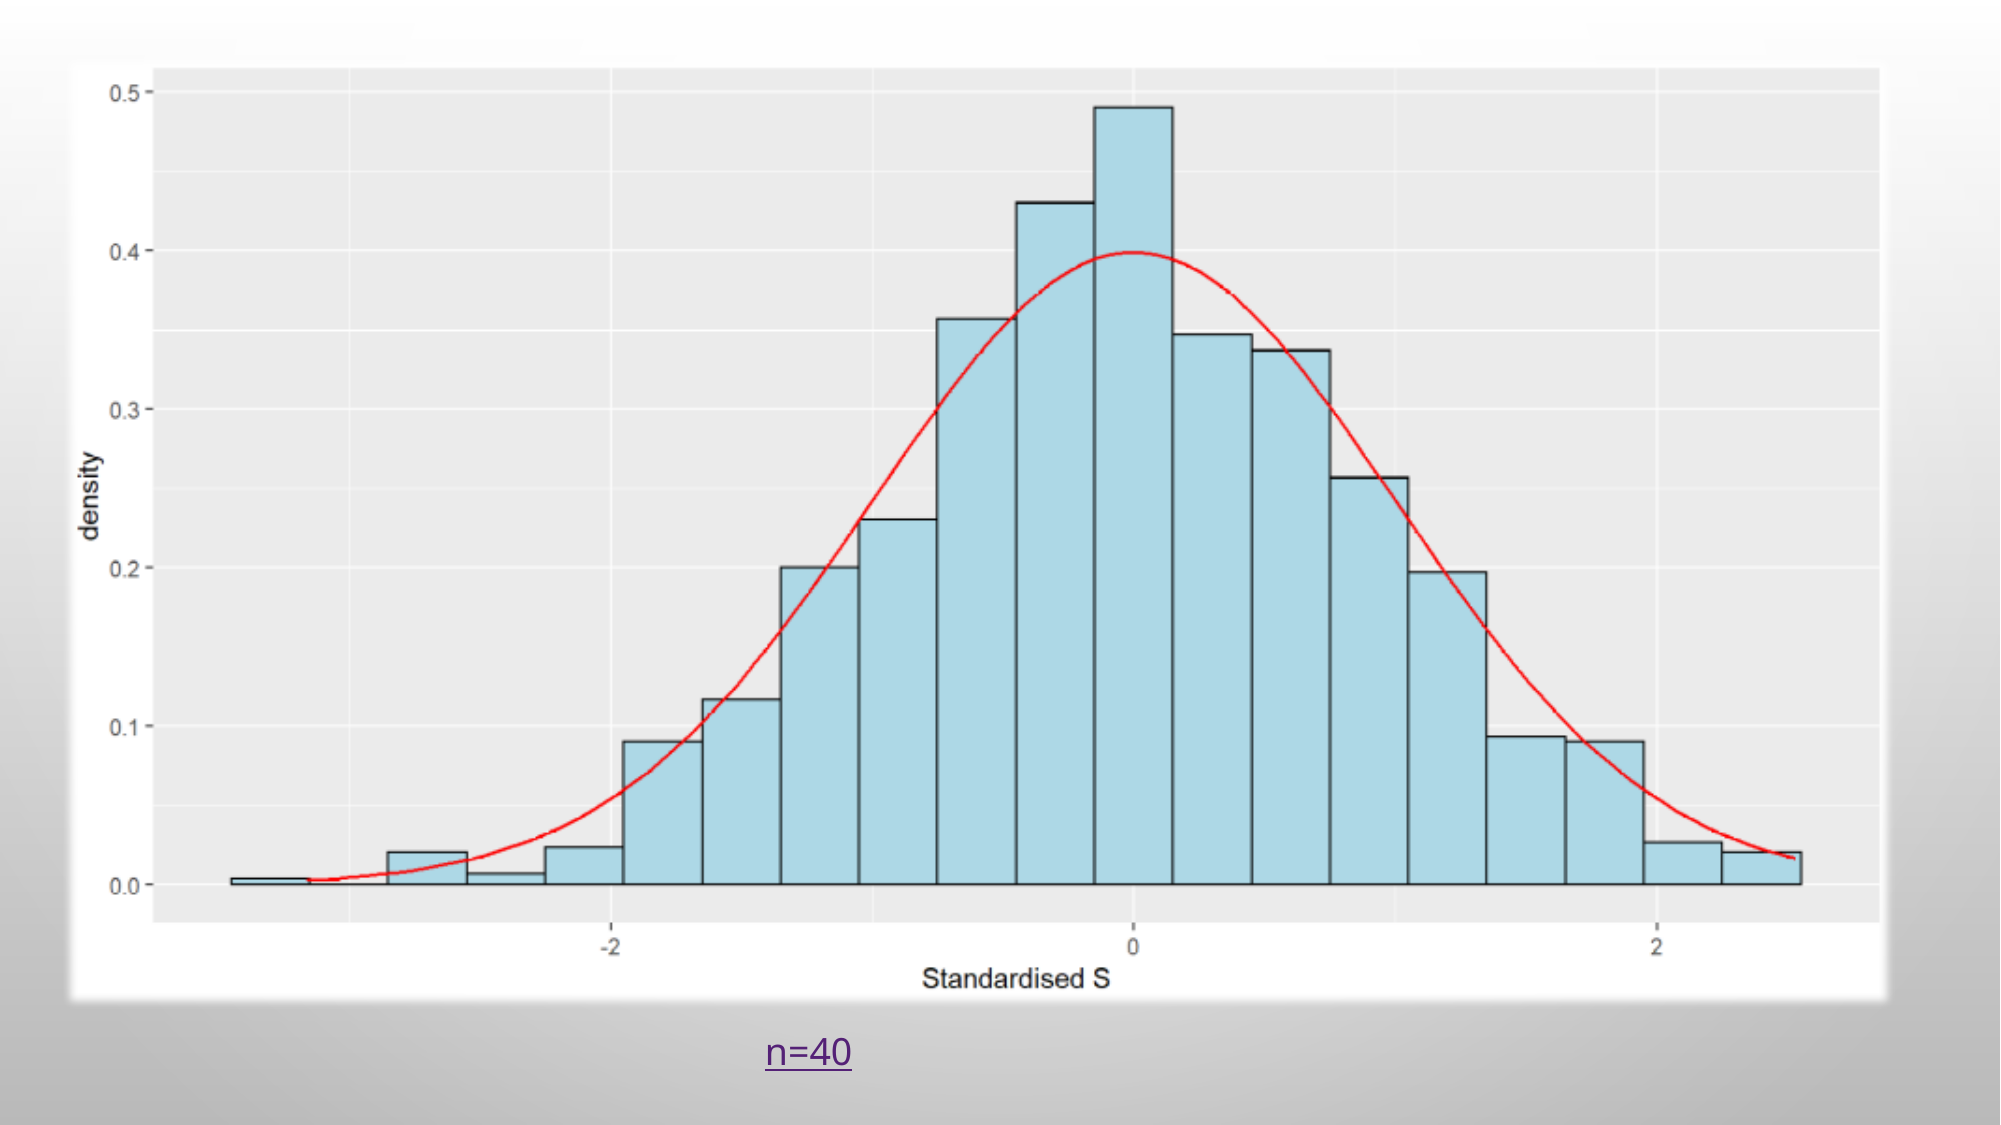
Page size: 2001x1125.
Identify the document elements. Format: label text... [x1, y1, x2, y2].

text_box n=40 [749, 1020, 1099, 1081]
picture [0, 0, 2000, 1125]
